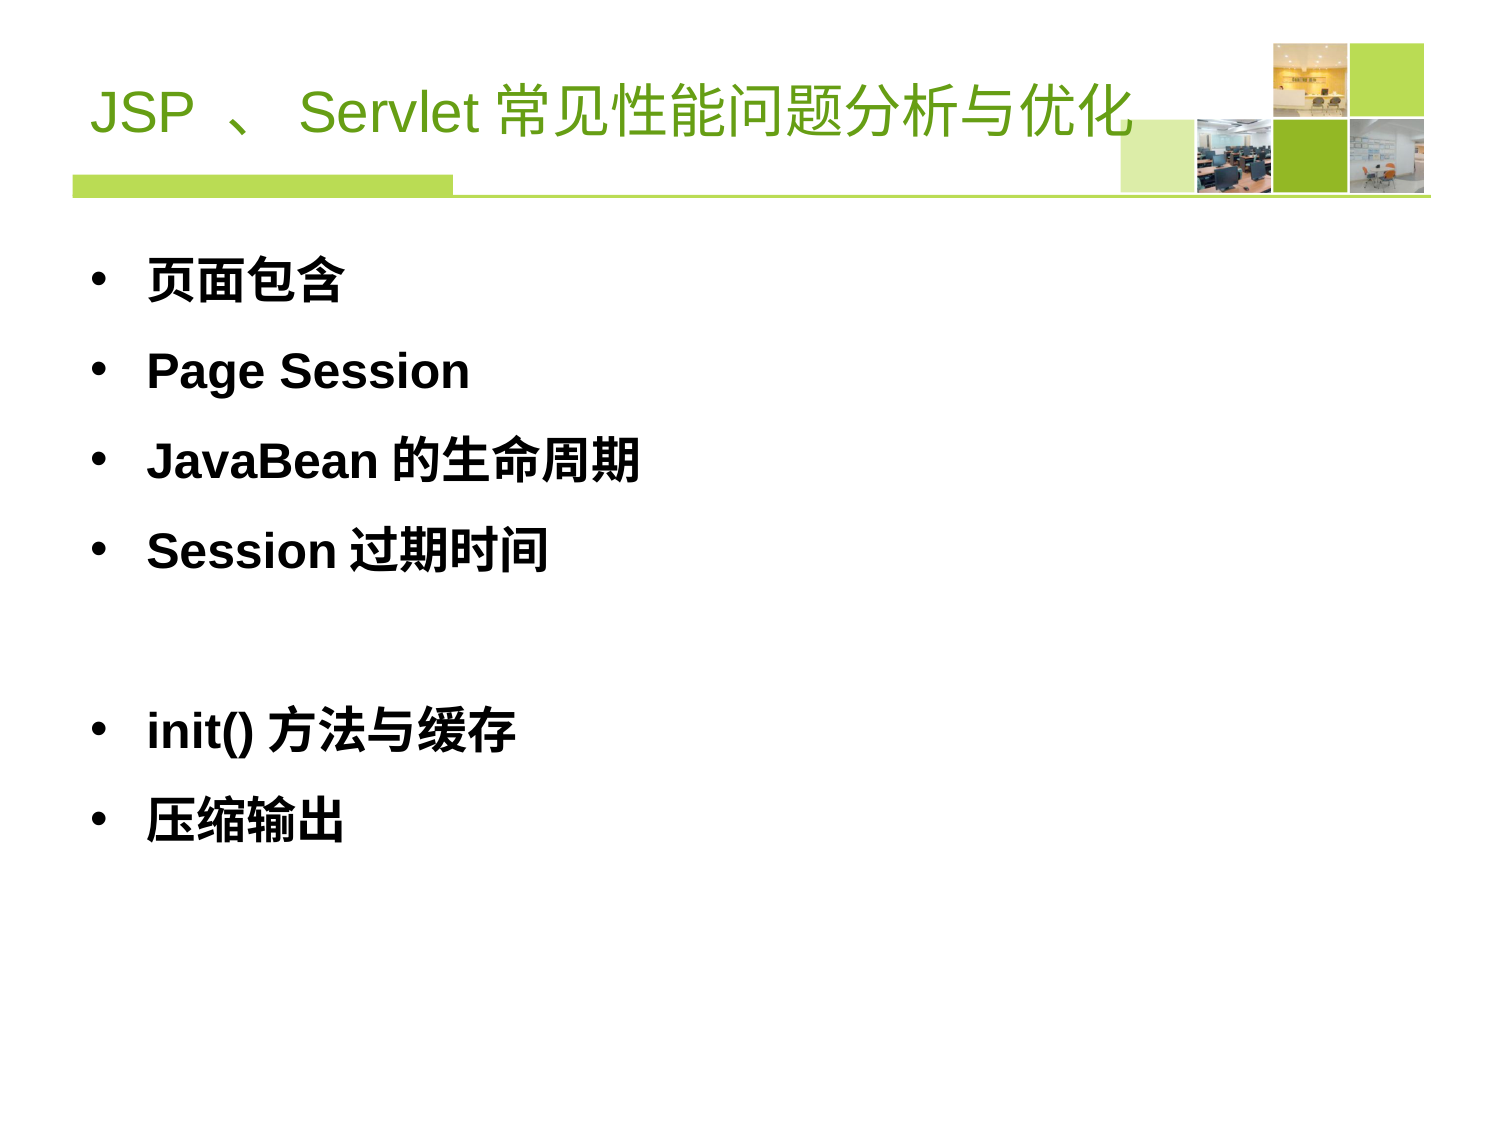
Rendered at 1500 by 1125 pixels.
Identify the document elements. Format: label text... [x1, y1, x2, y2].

list 页面包含 Page Session JavaBean的生命周期 Session过期时间 init()方法与缓存 压缩输出 [75, 210, 1425, 1024]
picture [1349, 175, 1424, 193]
picture [1197, 175, 1271, 193]
title JSP 、Servlet常见性能问题分析与优化 [75, 43, 1425, 175]
